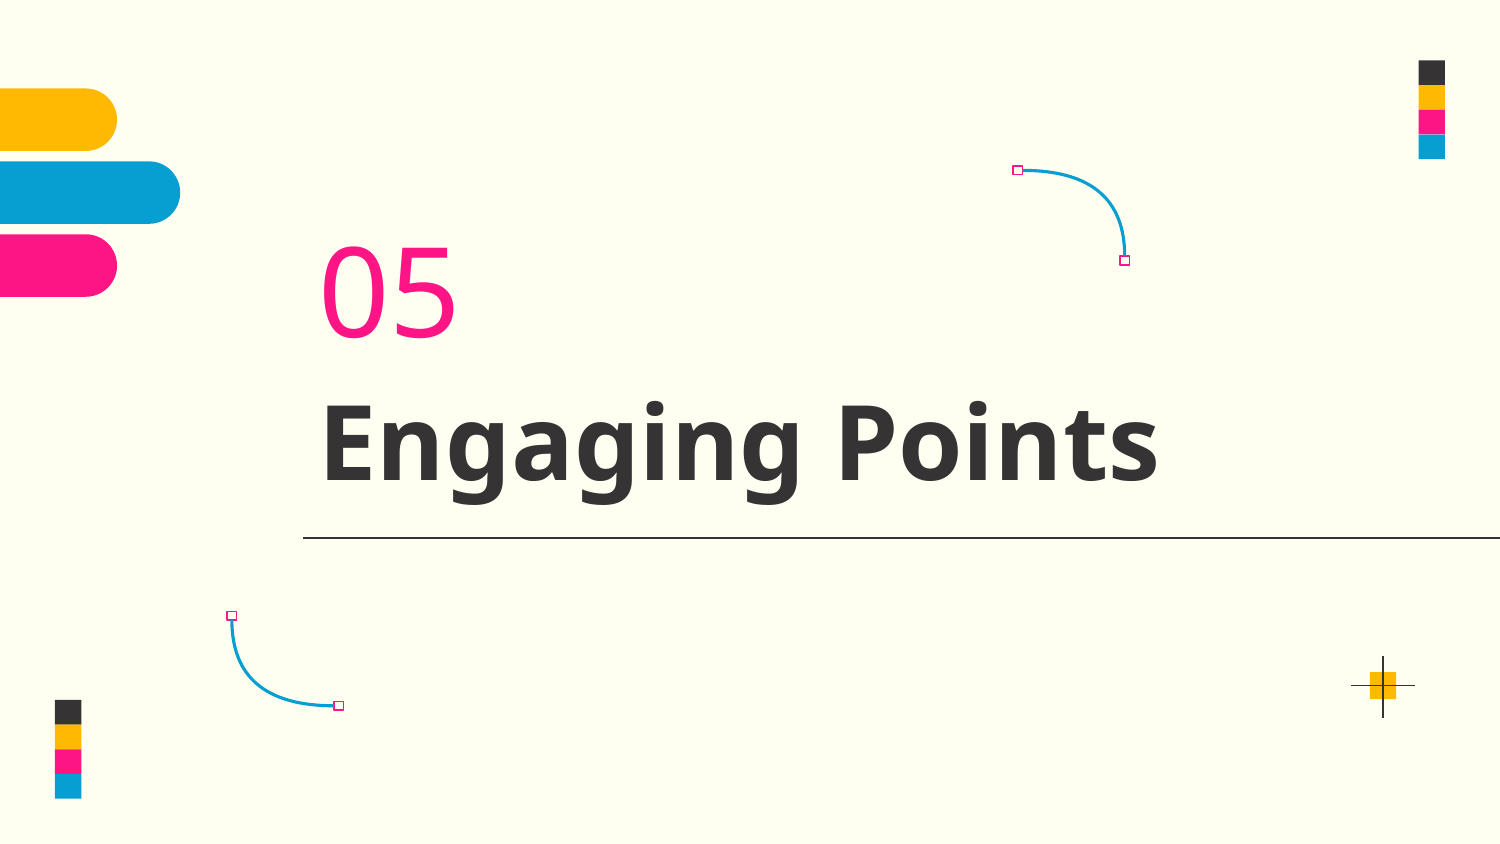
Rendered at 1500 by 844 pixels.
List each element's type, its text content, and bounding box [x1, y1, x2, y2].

title Engaging Points [303, 377, 1318, 516]
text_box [226, 611, 344, 711]
title 05 [303, 190, 583, 378]
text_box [1012, 165, 1130, 265]
